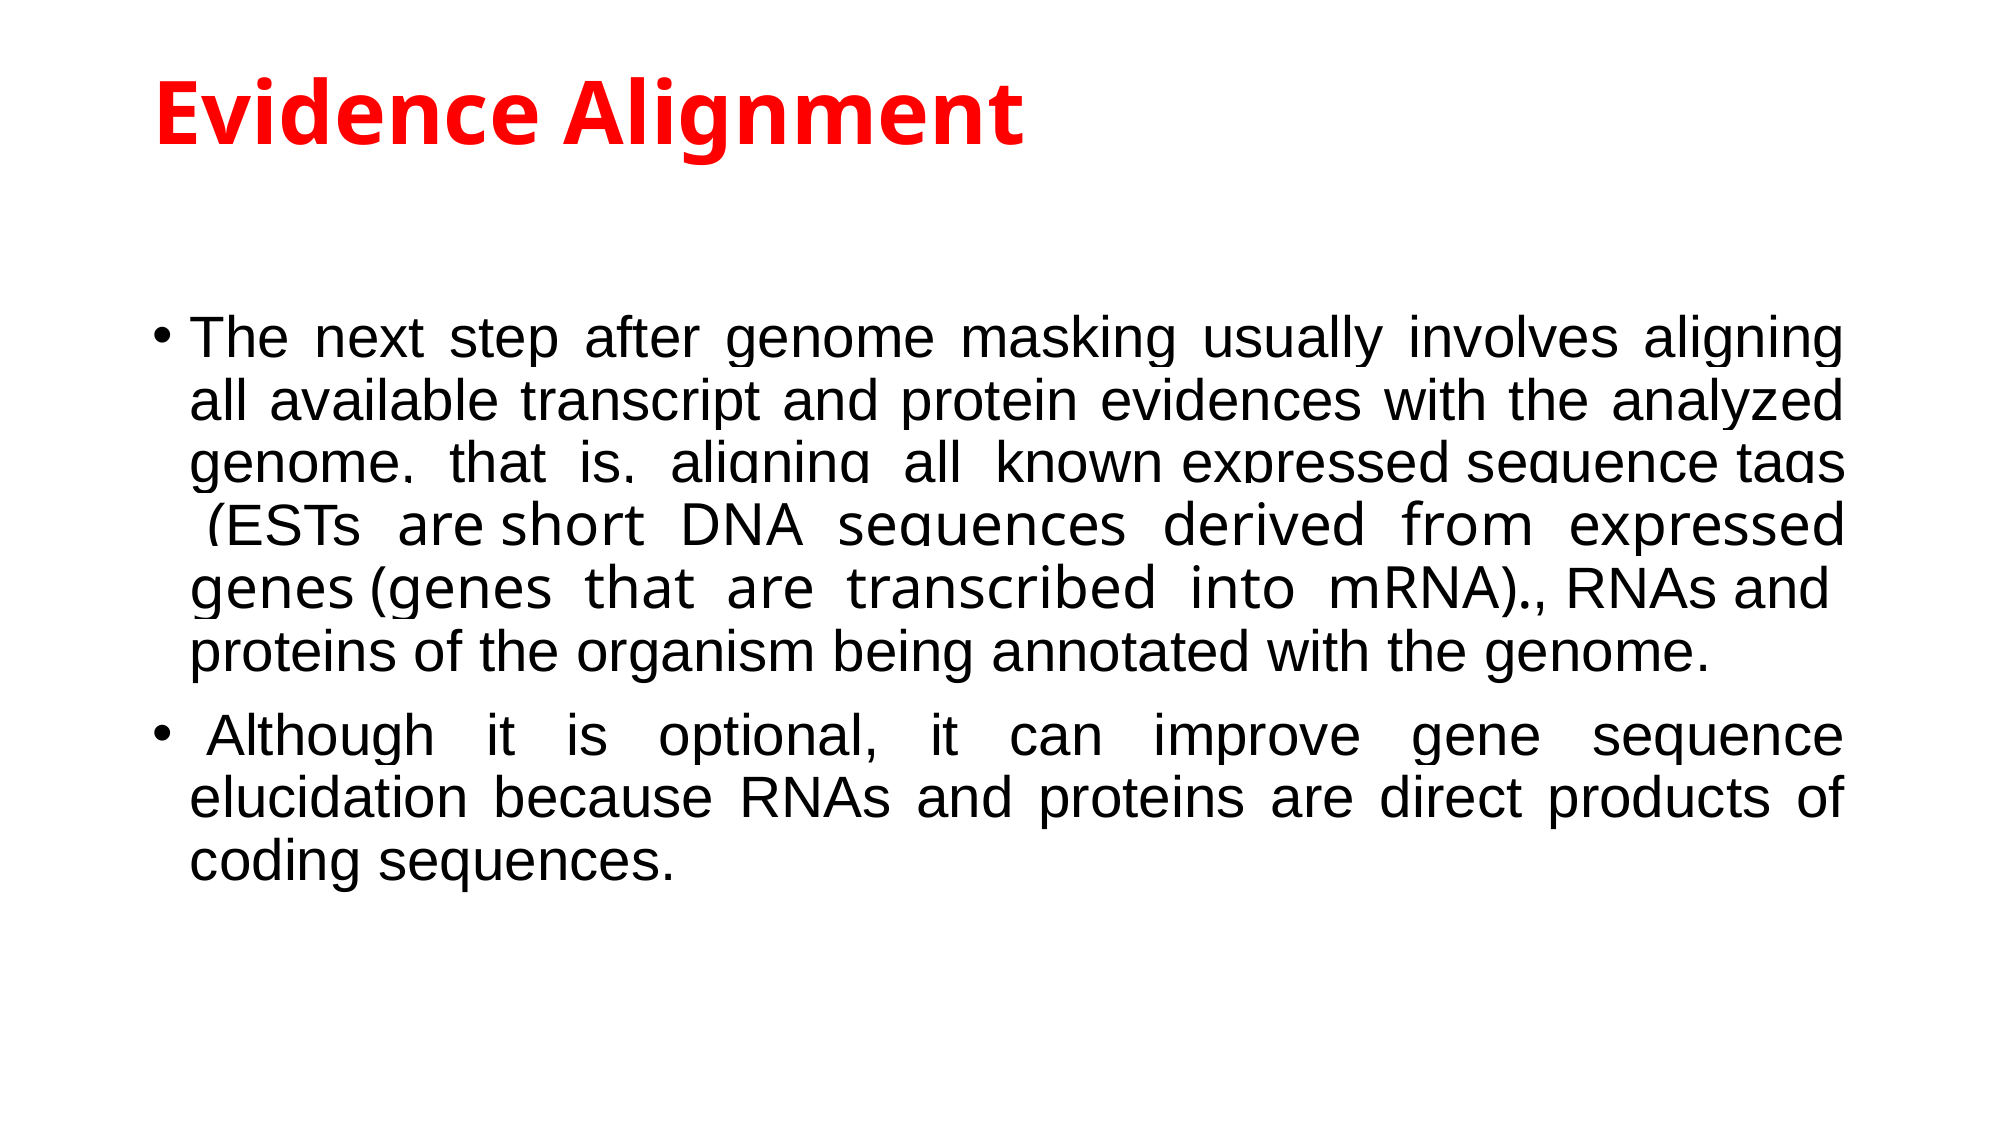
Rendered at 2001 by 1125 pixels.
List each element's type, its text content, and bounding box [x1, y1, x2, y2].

list The next step after genome masking usually involves aligning all available transcript and protein evidences with the analyzed genome, that is, aligning all known expressed sequence tags (ESTs are short DNA sequences derived from expressed genes (genes that are transcribed into mRNA)., RNAs and proteins of the organism being annotated with the genome. Although it is optional, it can improve gene sequence elucidation because RNAs and proteins are direct products of coding sequences. [137, 299, 1863, 1014]
title Evidence Alignment [137, 59, 1863, 278]
